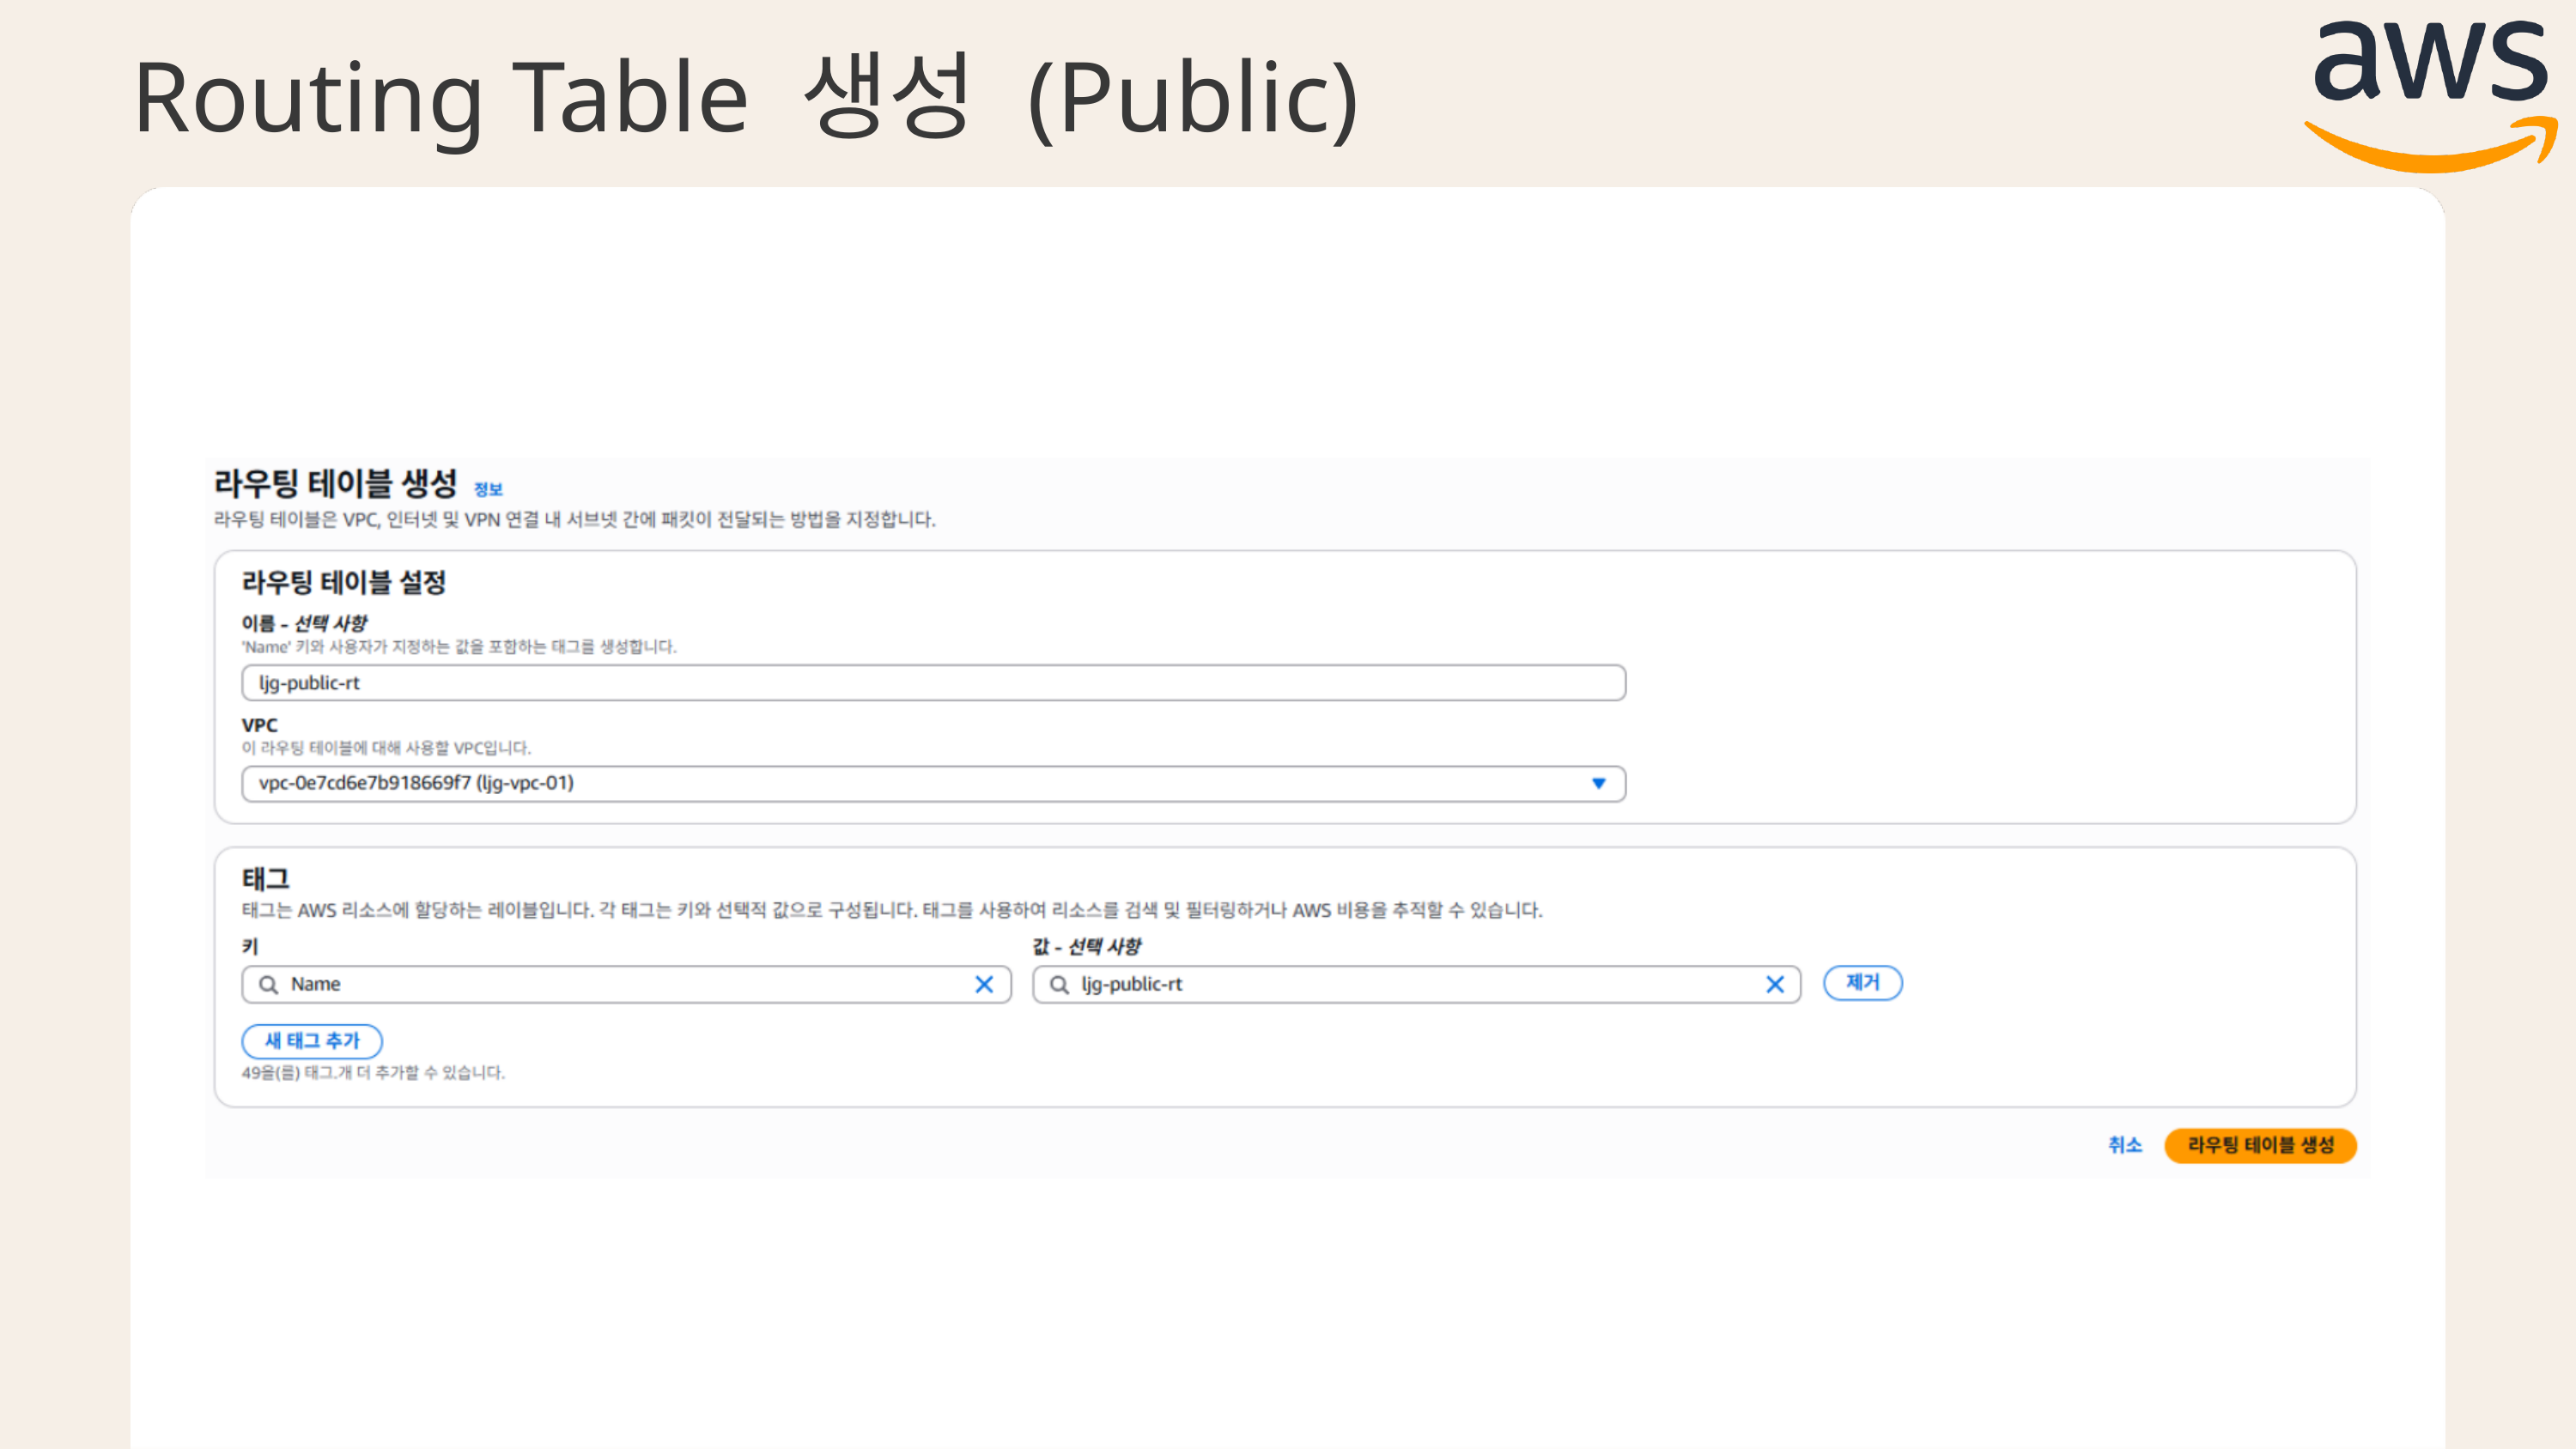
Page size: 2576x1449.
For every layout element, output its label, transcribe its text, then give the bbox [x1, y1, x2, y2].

picture [130, 187, 2446, 1449]
text_box Routing Table 생성 (Public) [131, 30, 1612, 165]
picture [2301, 21, 2561, 174]
